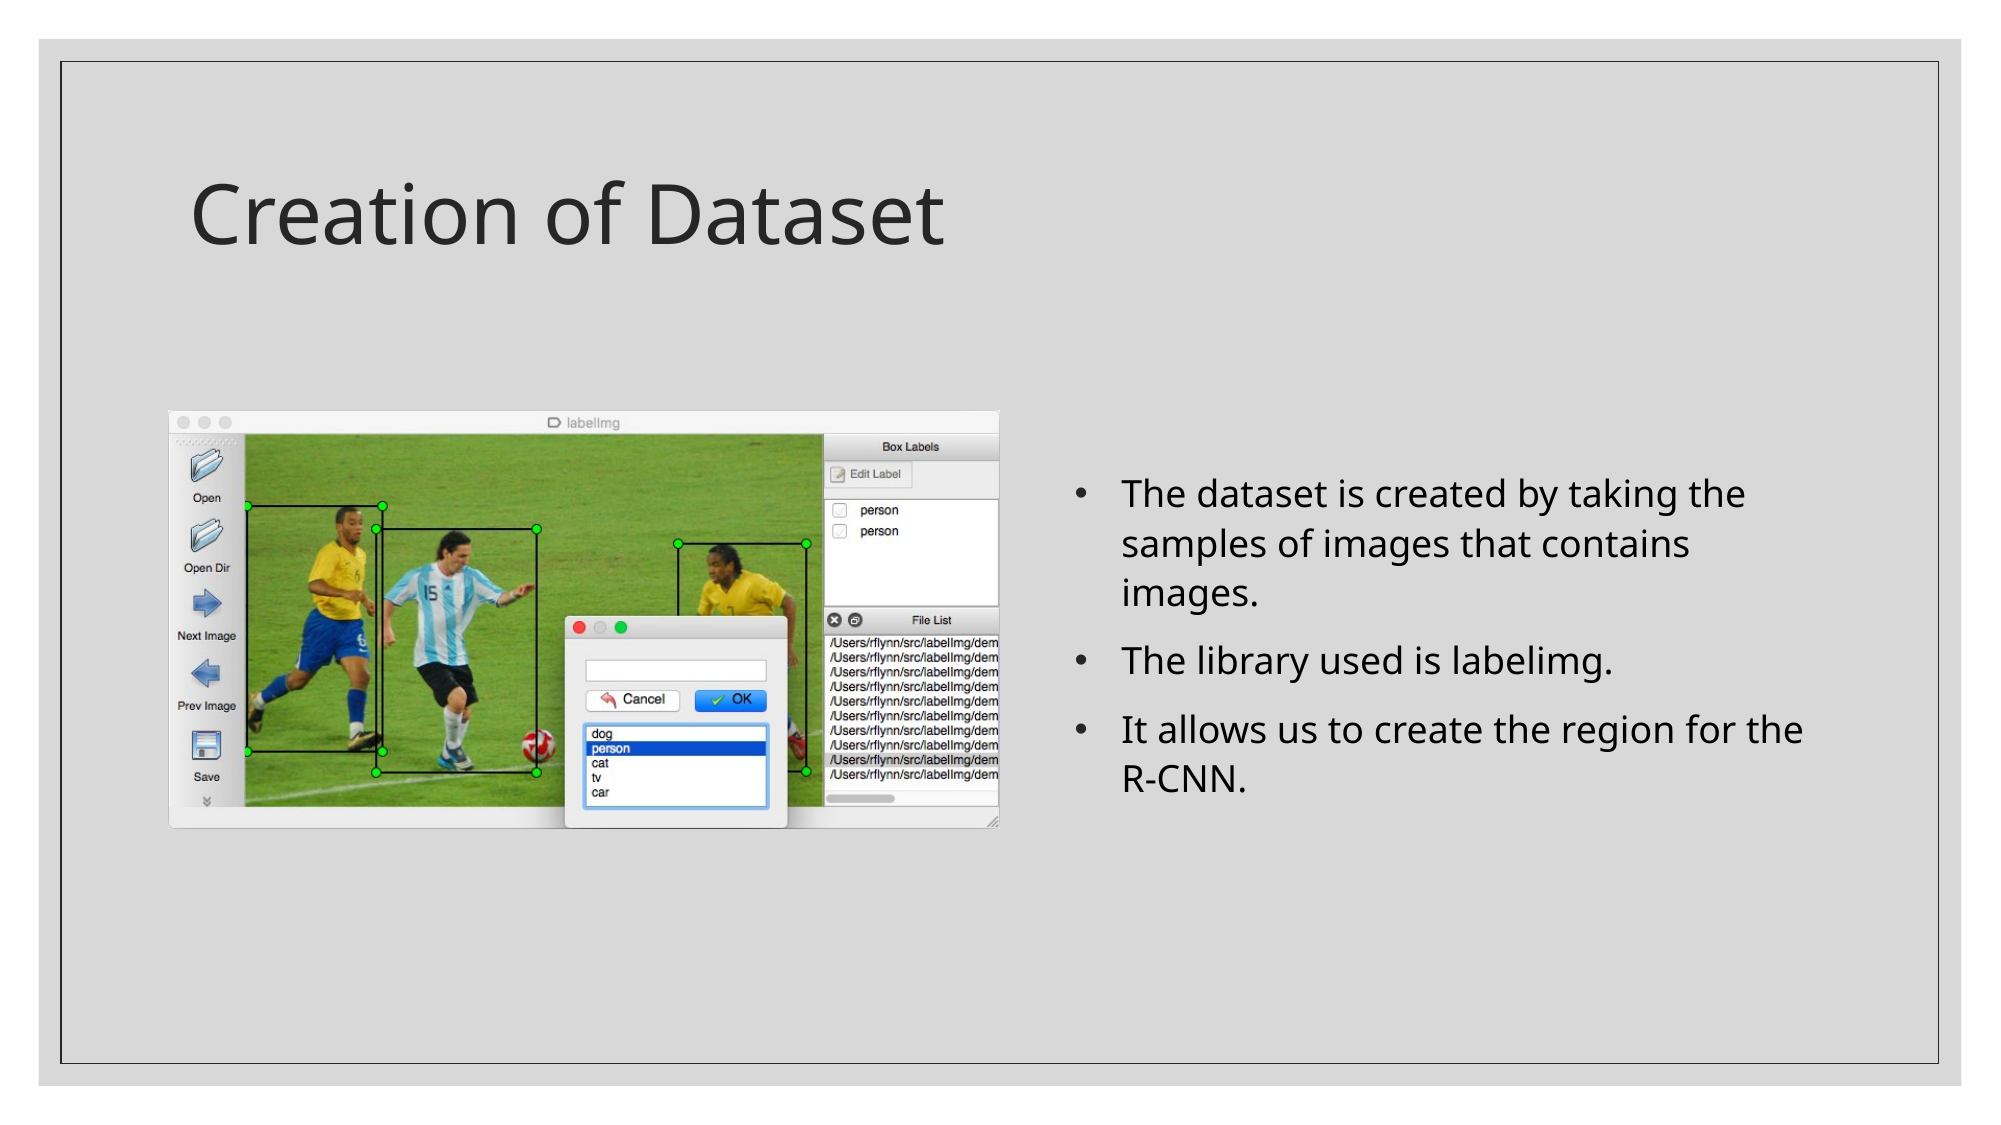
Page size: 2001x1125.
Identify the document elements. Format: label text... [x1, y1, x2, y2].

picture [168, 410, 1001, 829]
list The dataset is created by taking the samples of images that contains images. The library used is labelimg. It allows us to create the region for the R-CNN. [1059, 458, 1825, 978]
title Creation of Dataset [174, 105, 1825, 331]
